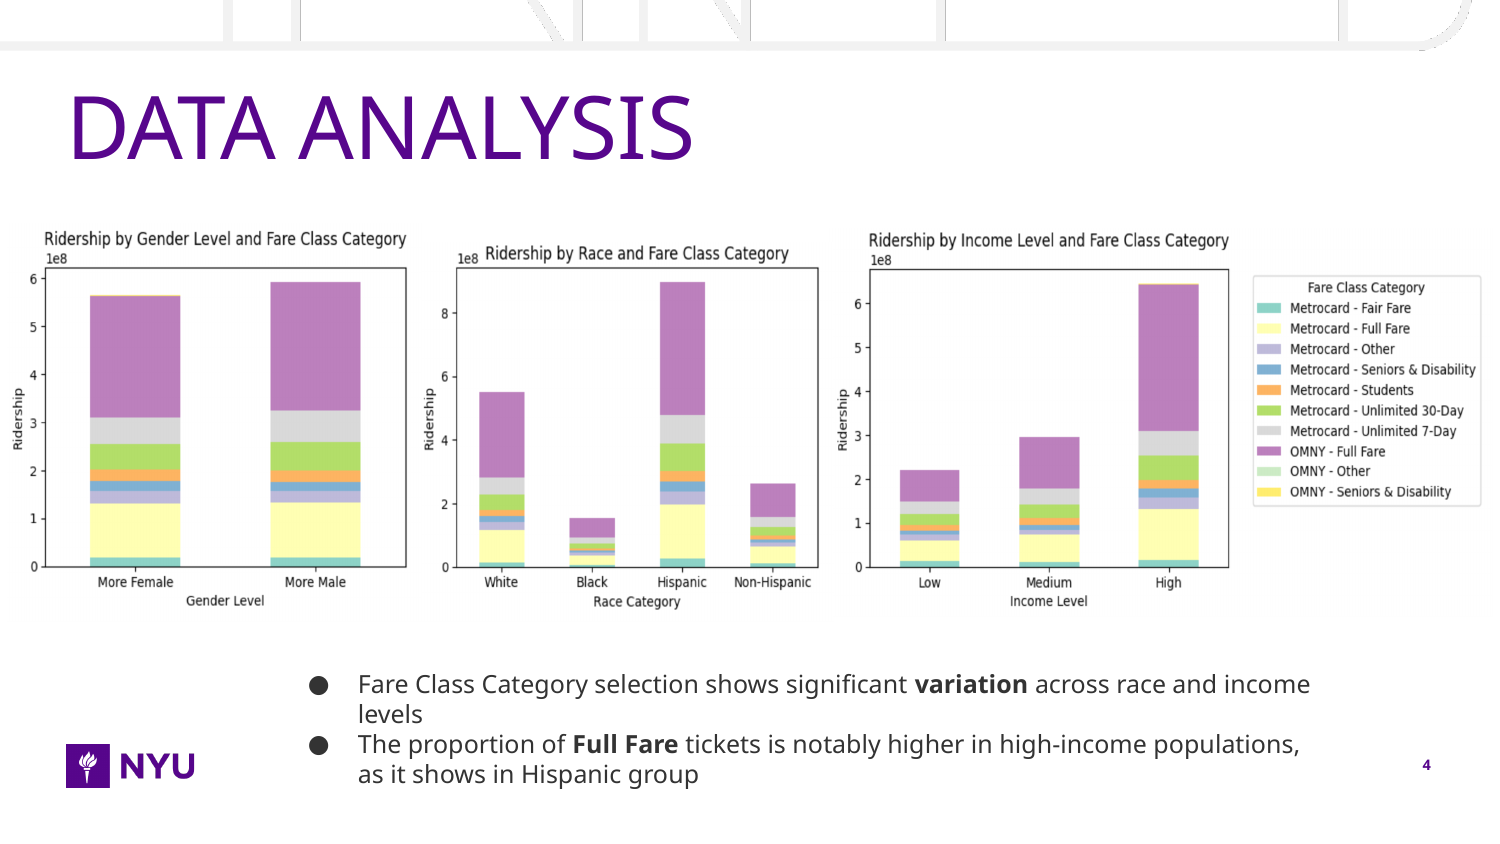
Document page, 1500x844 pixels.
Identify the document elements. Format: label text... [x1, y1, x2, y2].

picture [66, 744, 195, 788]
title DATA ANALYSIS [51, 72, 1434, 167]
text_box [7, 223, 1493, 623]
picture [0, 0, 1496, 51]
text_box Fare Class Category selection shows significant variation across race and income levels The proportion of Full Fare tickets is notably higher in high-income populations, as it shows in Hispanic group [267, 653, 1343, 799]
